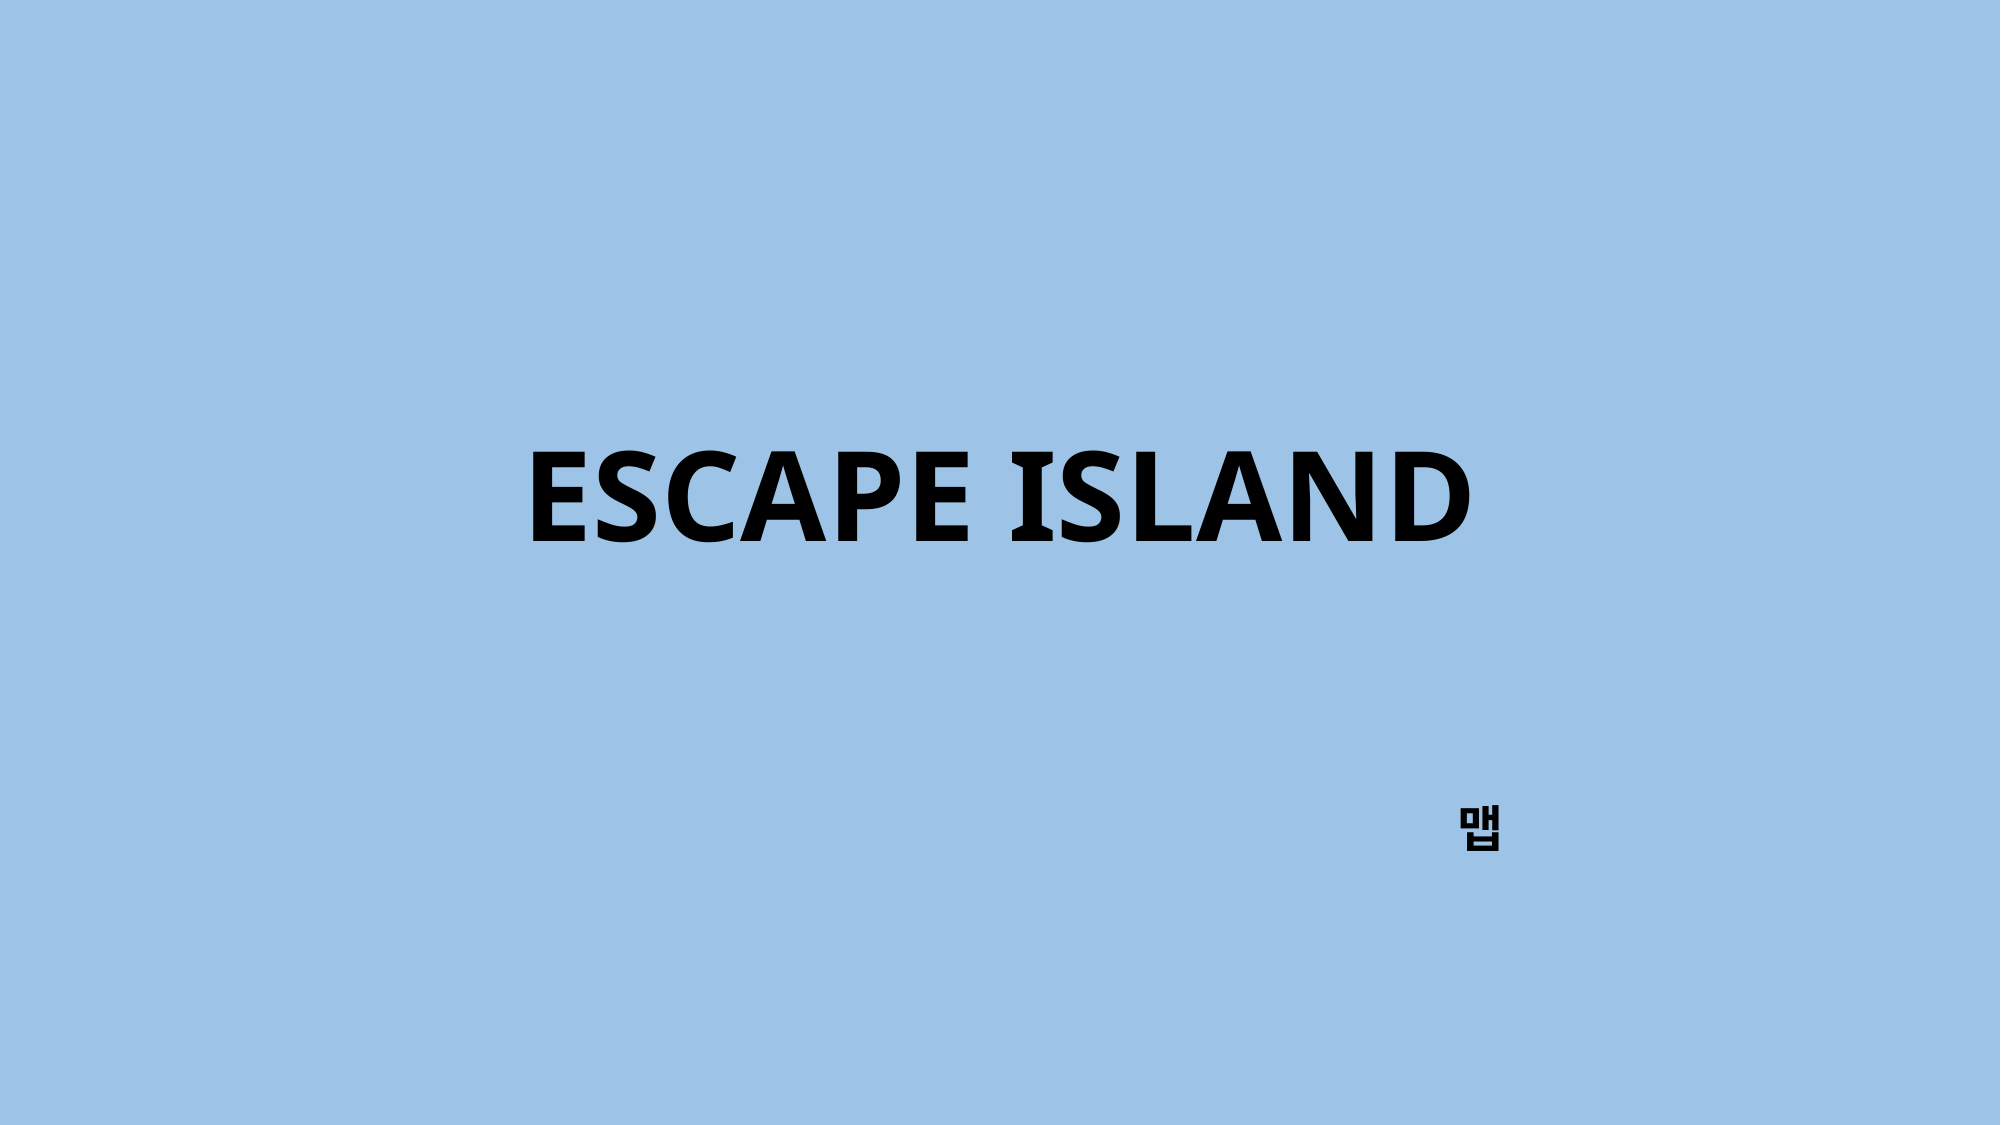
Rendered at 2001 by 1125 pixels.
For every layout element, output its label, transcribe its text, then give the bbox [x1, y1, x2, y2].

title ESCAPE ISLAND [249, 184, 1750, 576]
subtitle 맵 [1211, 797, 1750, 892]
